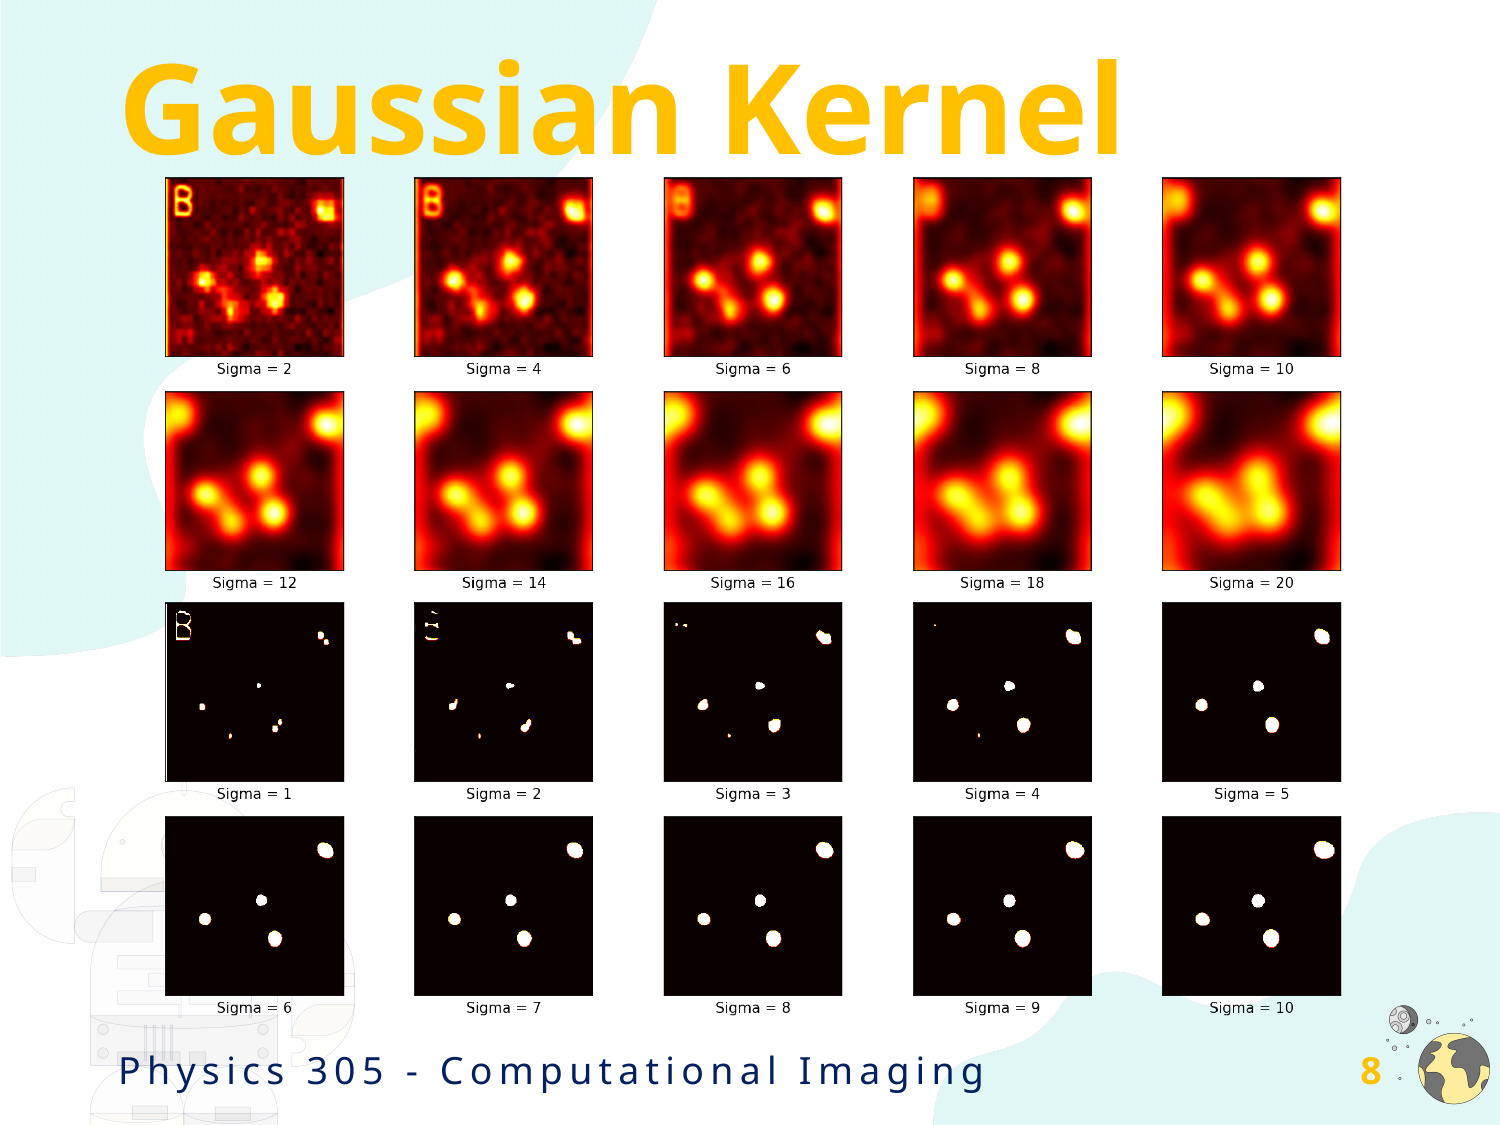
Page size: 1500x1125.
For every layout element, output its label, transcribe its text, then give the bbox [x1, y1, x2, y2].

footer Physics 305 - Computational Imaging [103, 1042, 1222, 1103]
slide_number 8 [1244, 1042, 1397, 1103]
title Gaussian Kernel [103, 59, 1397, 169]
picture [0, 0, 1500, 1125]
